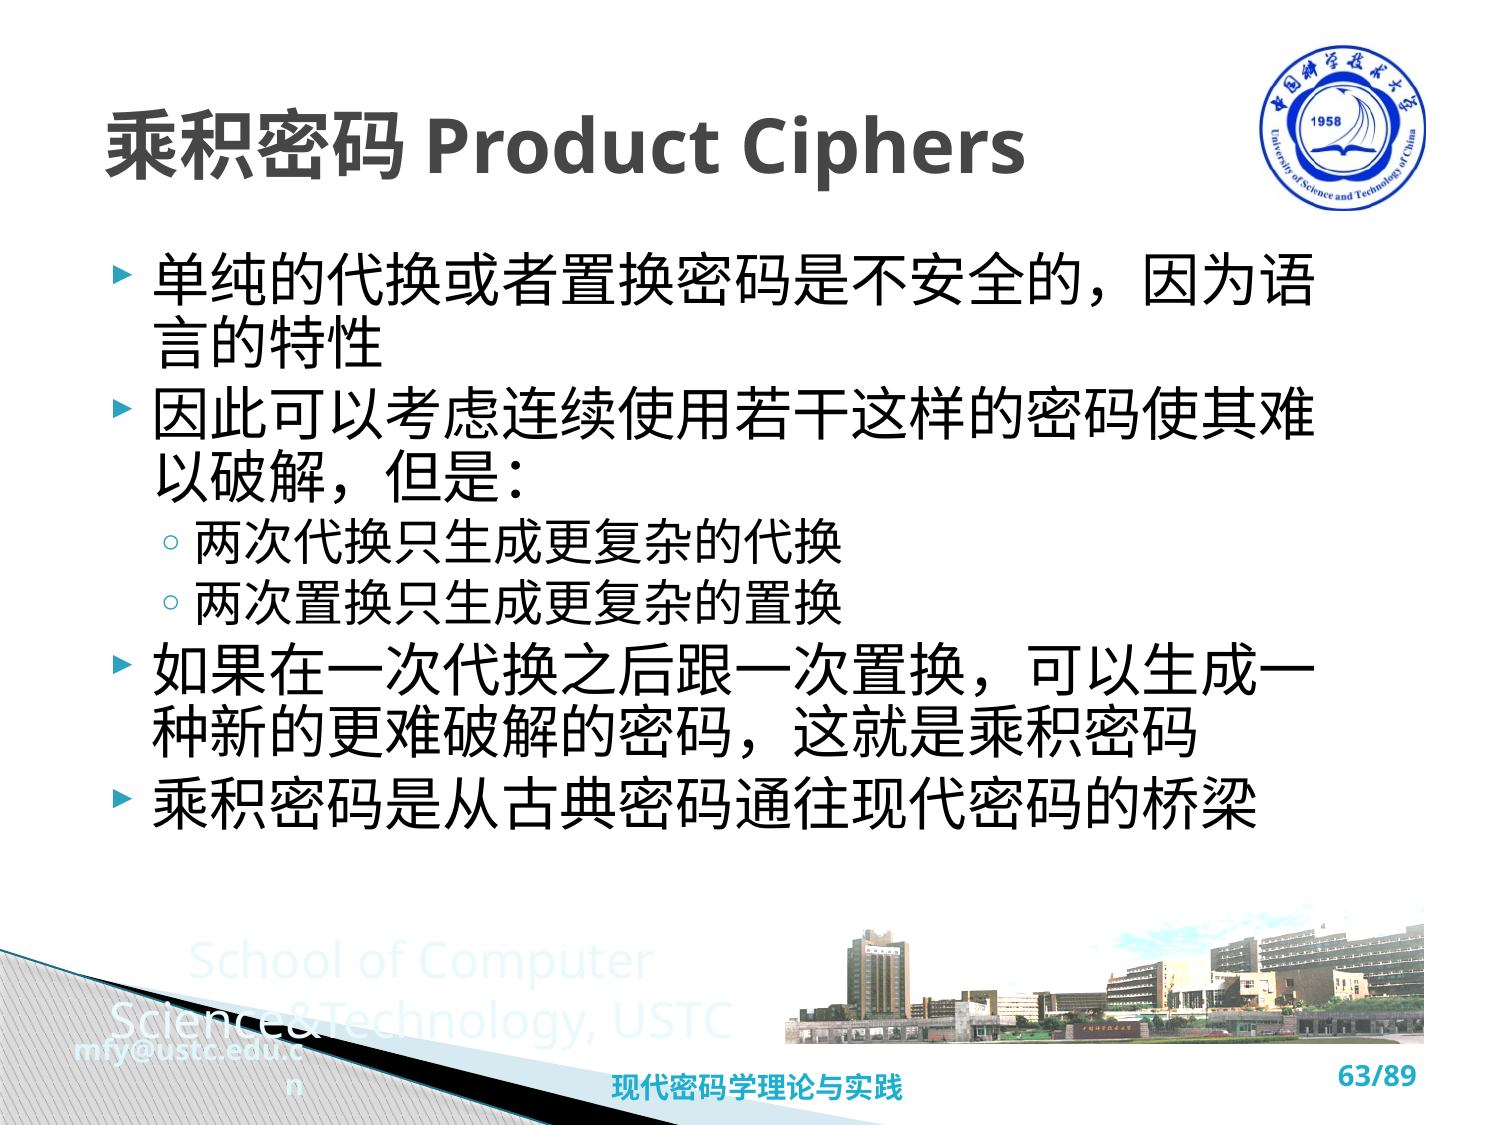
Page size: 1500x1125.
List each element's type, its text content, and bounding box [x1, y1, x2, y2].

list 单纯的代换或者置换密码是不安全的，因为语言的特性 因此可以考虑连续使用若干这样的密码使其难以破解，但是： 两次代换只生成更复杂的代换 两次置换只生成更复杂的置换 如果在一次代换之后跟一次置换，可以生成一种新的更难破解的密码，这就是乘积密码 乘积密码是从古典密码通往现代密码的桥梁 [76, 243, 1388, 988]
list 确定型密码体制和概率密码体制 确定型：当明文和密钥确定后，密文也就唯一地确定了； 概率型：当明文和密钥确定后，密文通过客观随机因素从一个密文集合中产生，密文形式不确定，称为概率型密码体制。 单向函数型密码体制和双向变换型密码体制 单向函数型密码体制适用于不需要解密的场合，容易将明文加密成密文，如哈希函数； 双向变换型密码体制可以进行可逆的加密、解密变换。 [785, 855, 1424, 1044]
title 乘积密码Product Ciphers [88, 90, 1270, 197]
picture [1259, 45, 1426, 211]
